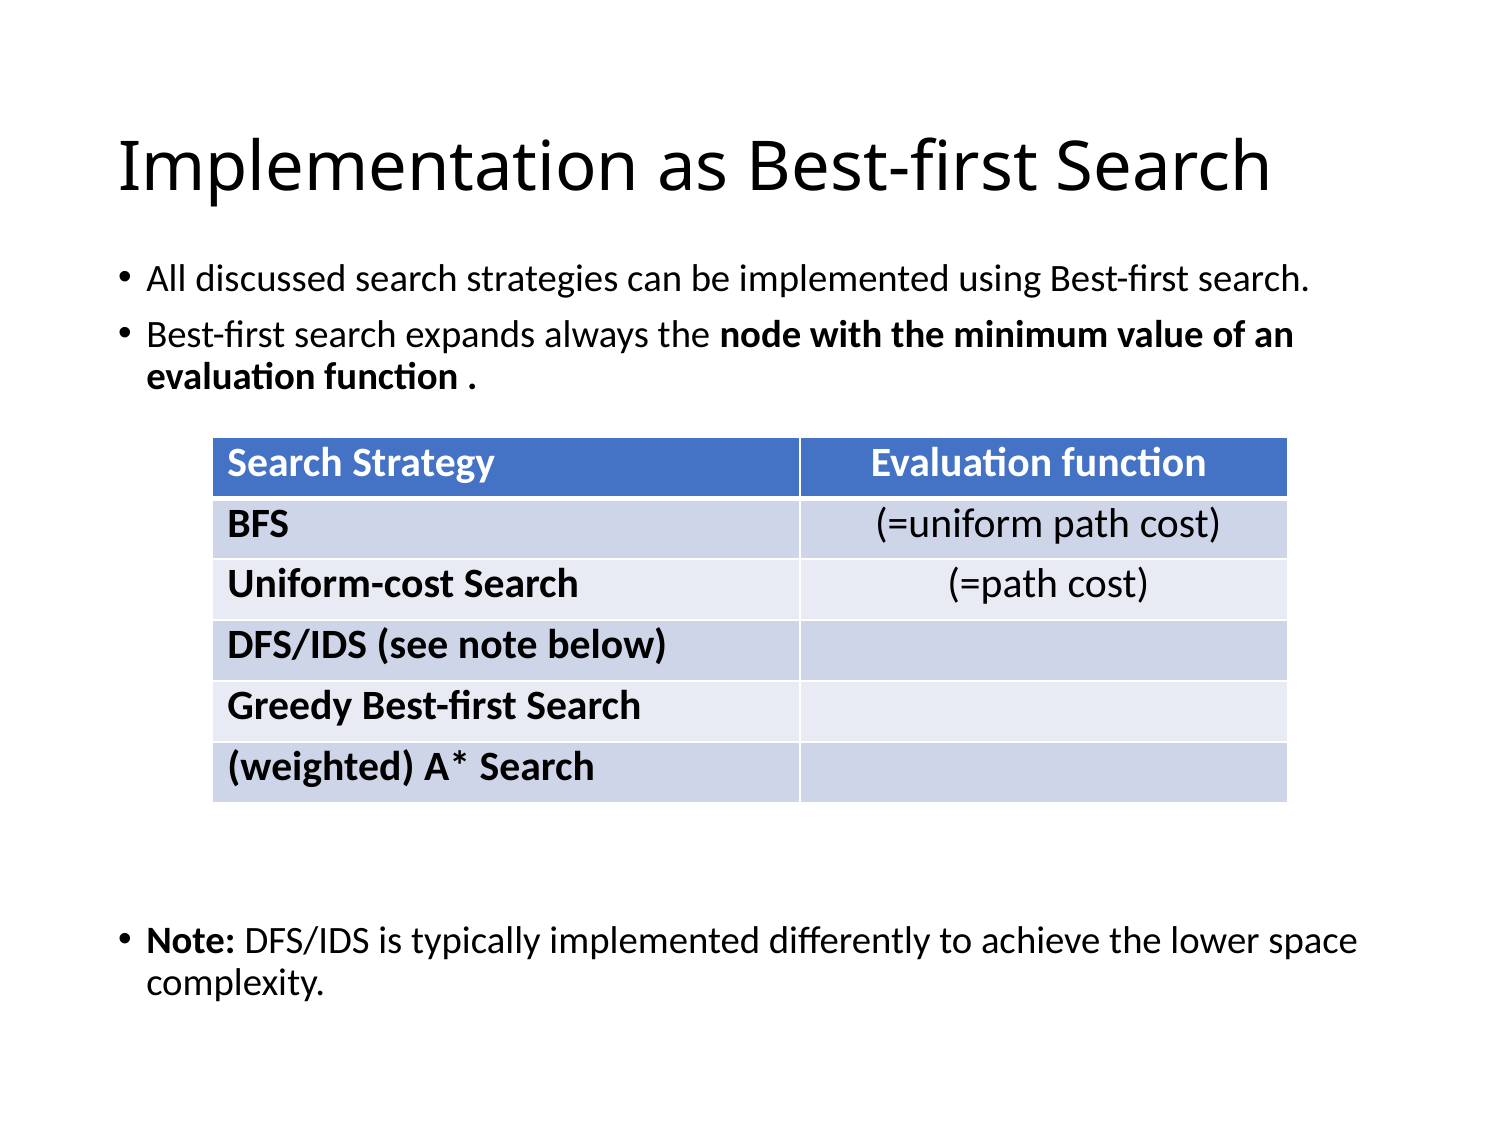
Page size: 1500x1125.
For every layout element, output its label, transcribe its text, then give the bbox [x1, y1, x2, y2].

title Implementation as Best-first Search [103, 59, 1397, 278]
